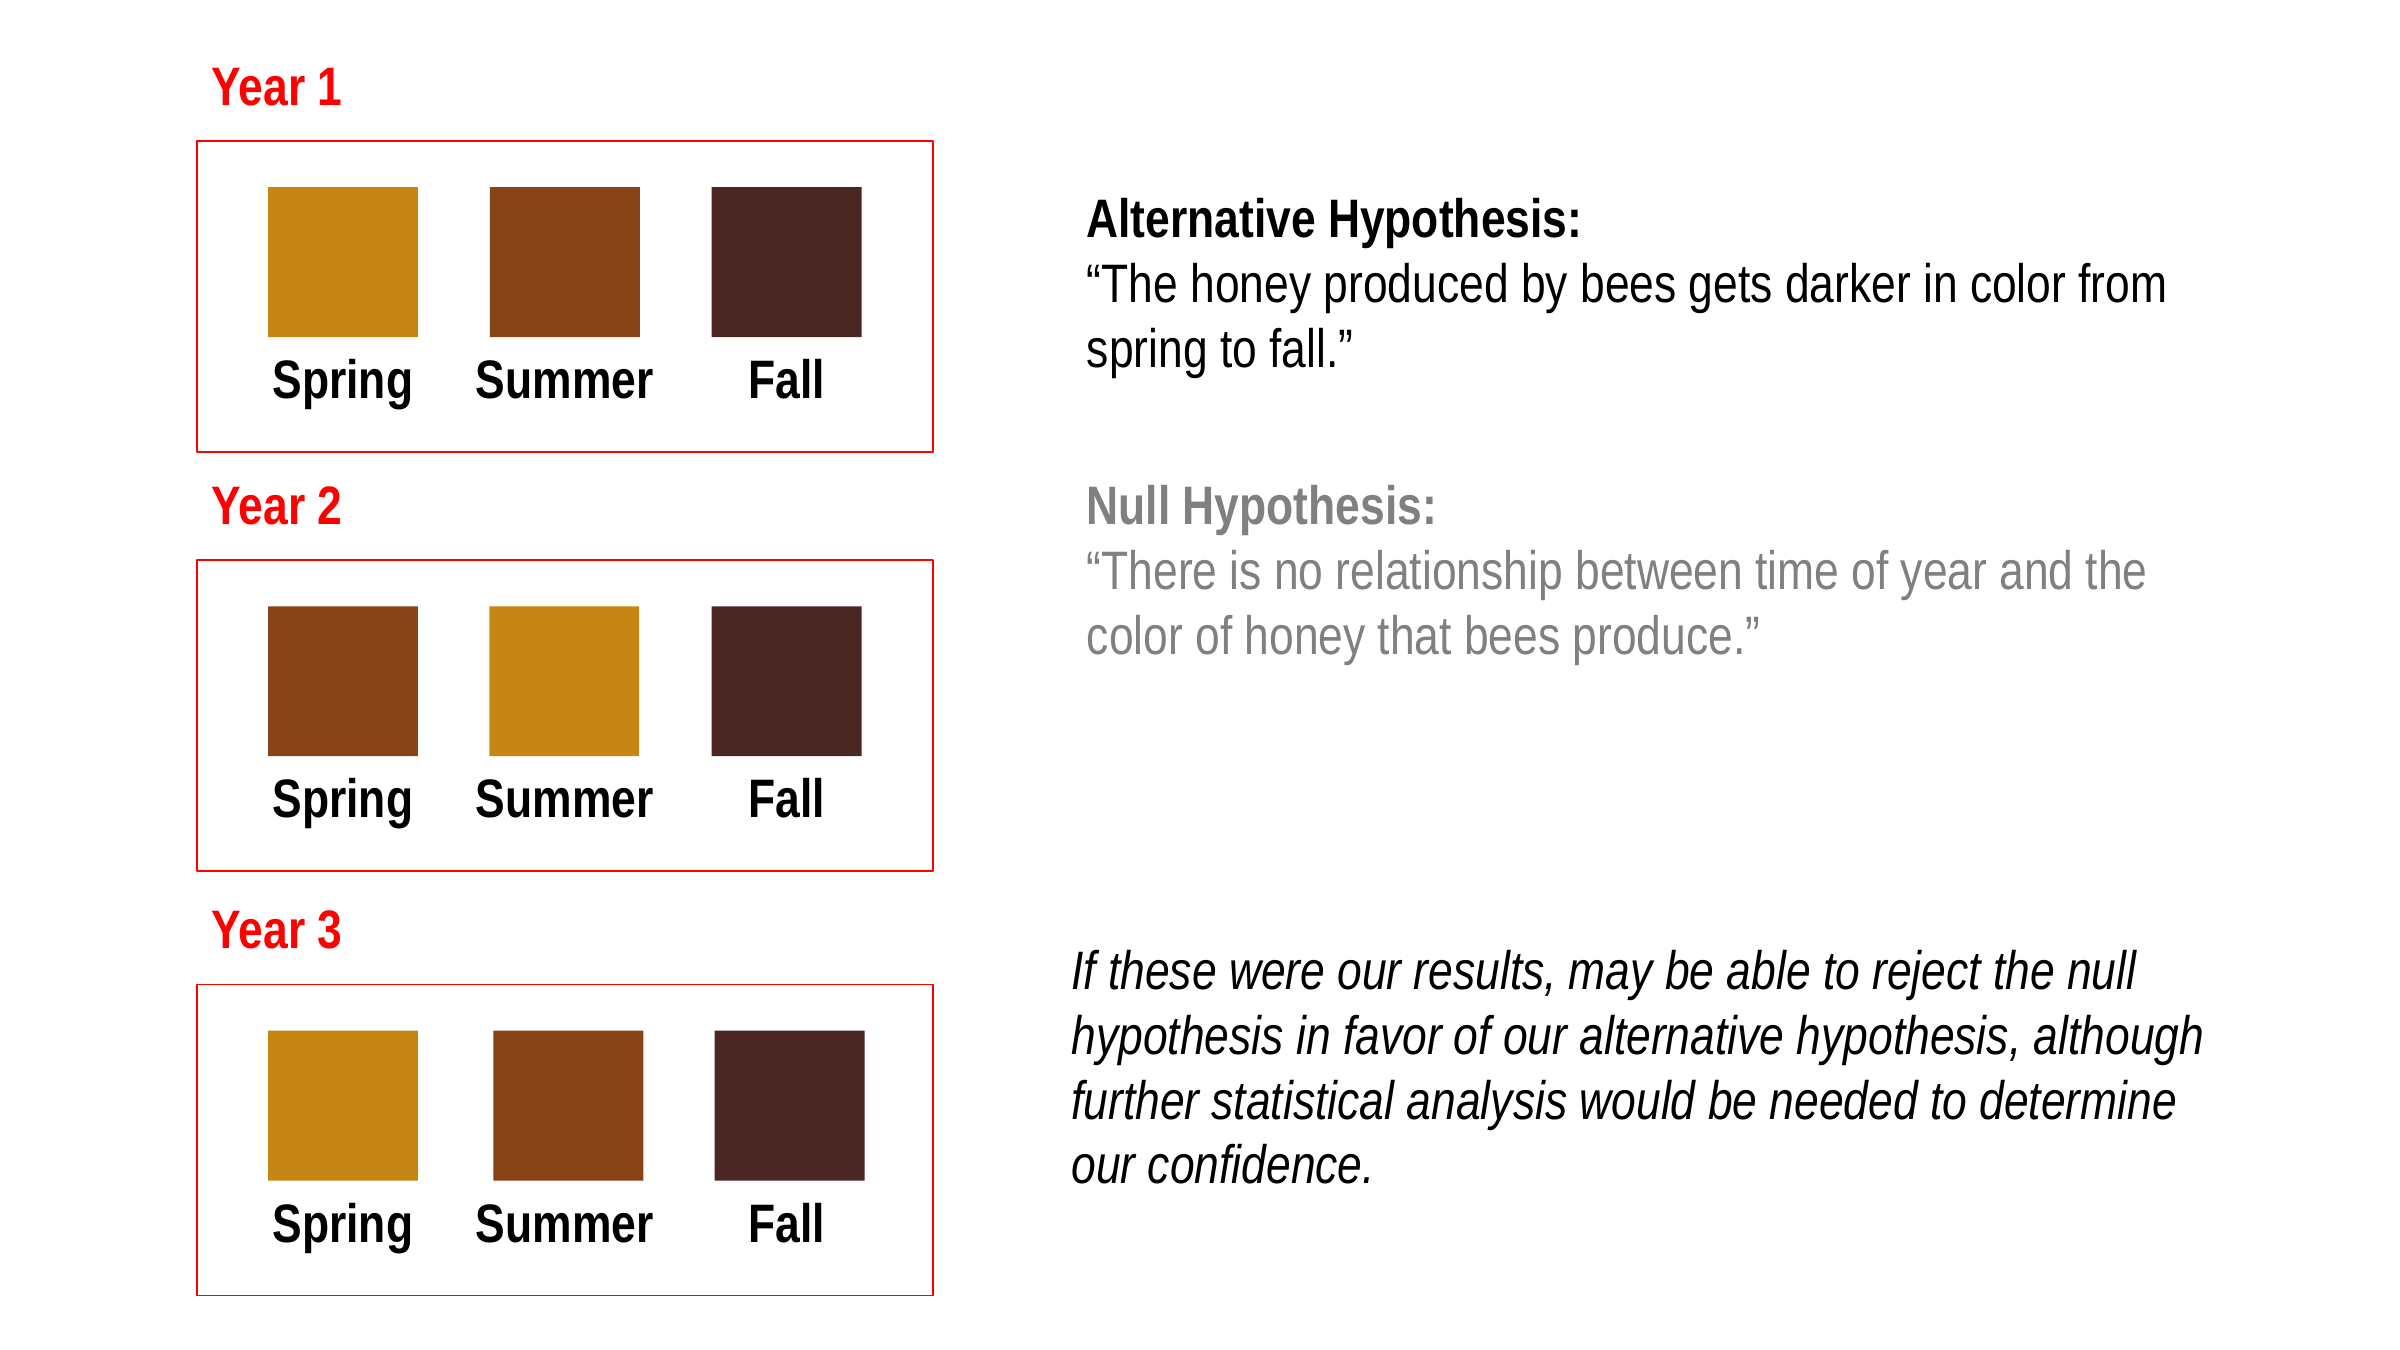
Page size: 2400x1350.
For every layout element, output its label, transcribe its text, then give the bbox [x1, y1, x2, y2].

text_box [196, 140, 933, 452]
text_box If these were our results, may be able to reject the null hypothesis in favor of our alternative hypothesis, although further statistical analysis would be needed to determine our confidence. [1056, 927, 2253, 1203]
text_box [196, 886, 934, 1296]
text_box Null Hypothesis: “There is no relationship between time of year and the color of honey that bees produce.” [1072, 462, 2253, 673]
text_box Alternative Hypothesis: “The honey produced by bees gets darker in color from spring to fall.” [1072, 176, 2253, 386]
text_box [196, 462, 934, 872]
text_box Year 1 [196, 43, 462, 124]
